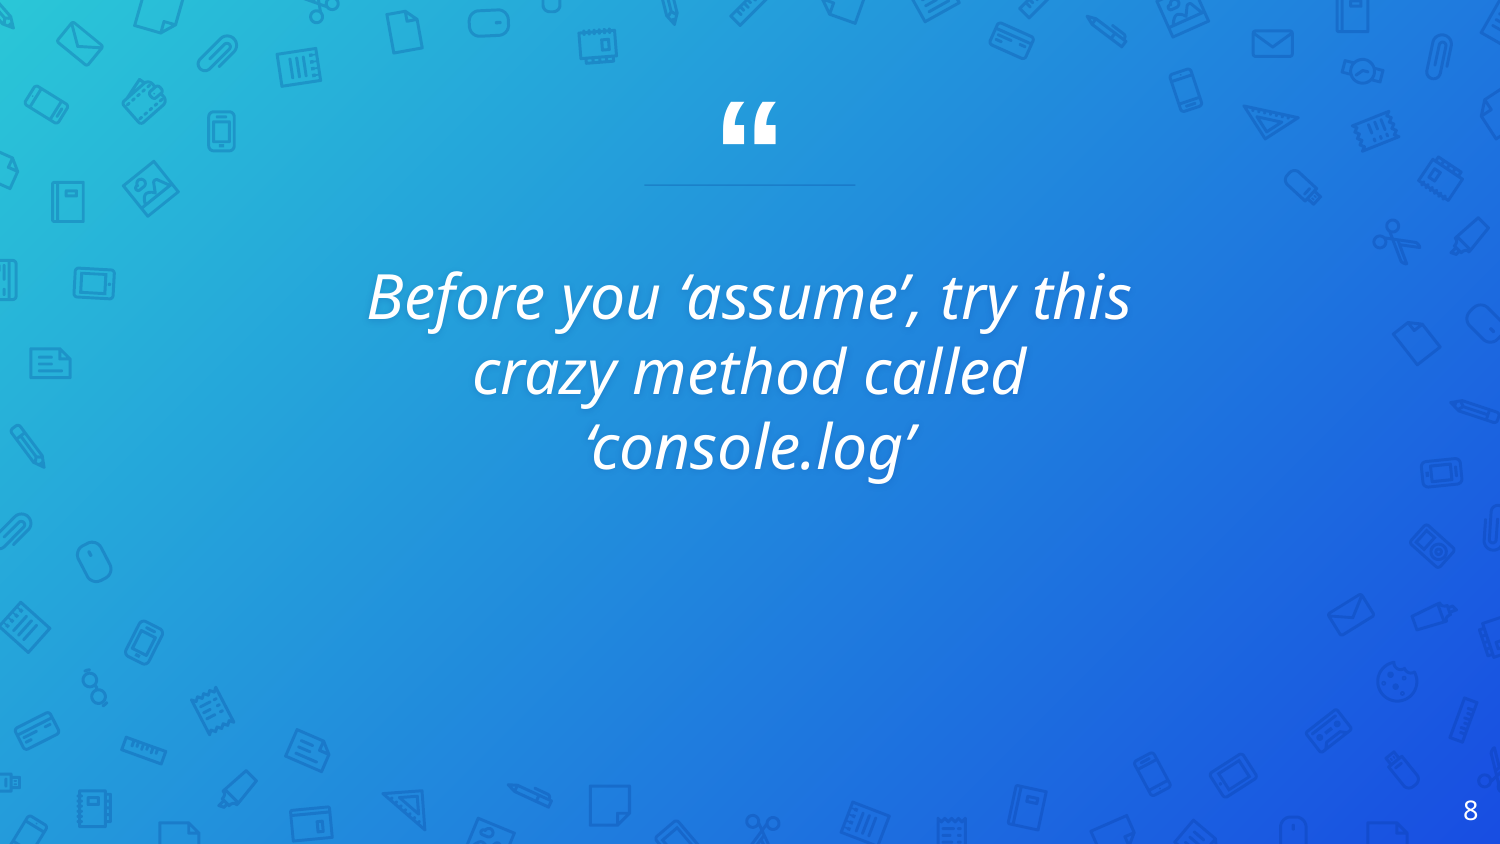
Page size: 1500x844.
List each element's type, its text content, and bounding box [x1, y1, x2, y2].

slide_number 8 [1403, 779, 1494, 844]
list Before you ‘assume’, try this crazy method called ‘console.log’ [296, 242, 1204, 377]
